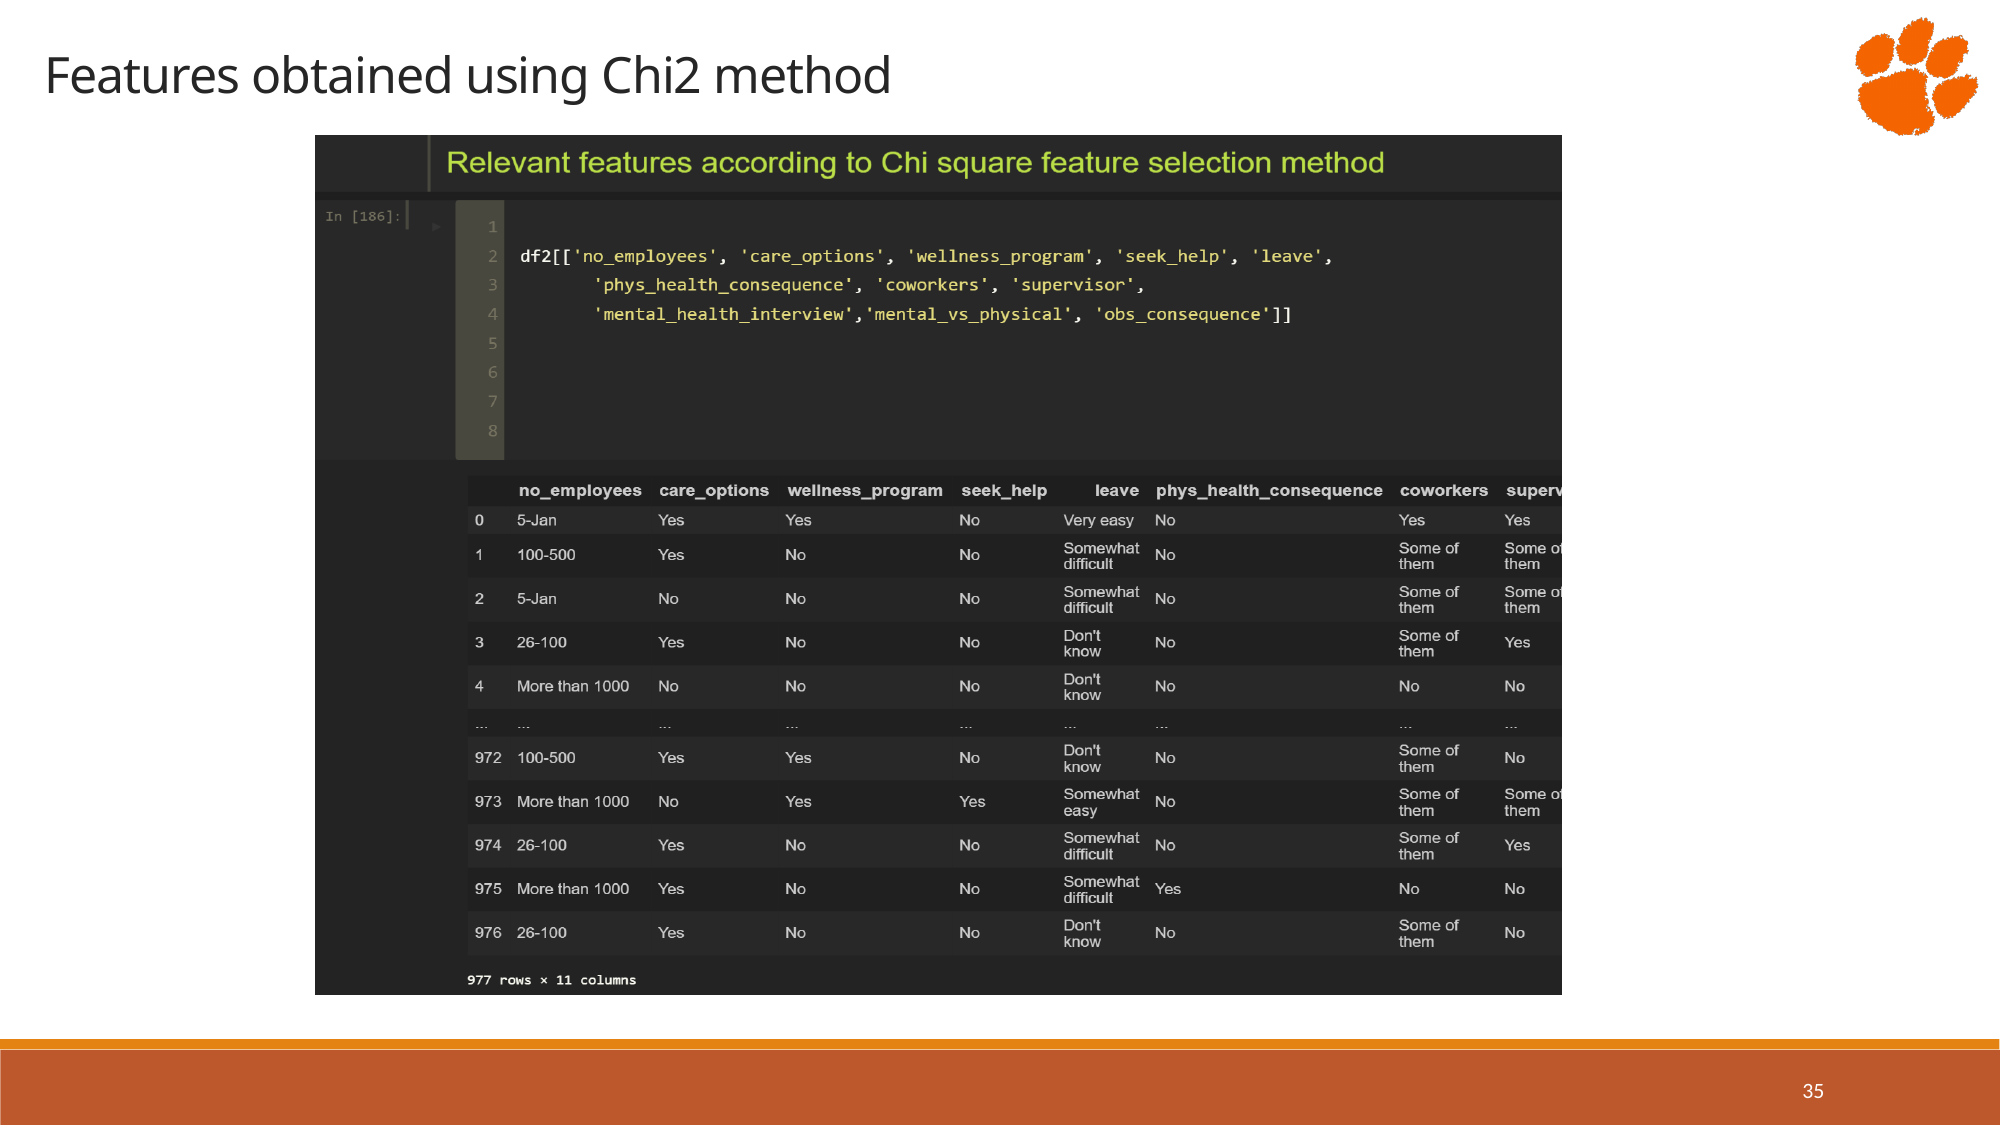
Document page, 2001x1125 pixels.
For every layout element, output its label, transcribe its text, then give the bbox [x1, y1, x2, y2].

picture [1855, 17, 1979, 136]
slide_number 35 [1624, 1059, 1840, 1120]
text_box Features obtained using Chi2 method [30, 36, 908, 111]
picture [315, 134, 1562, 996]
